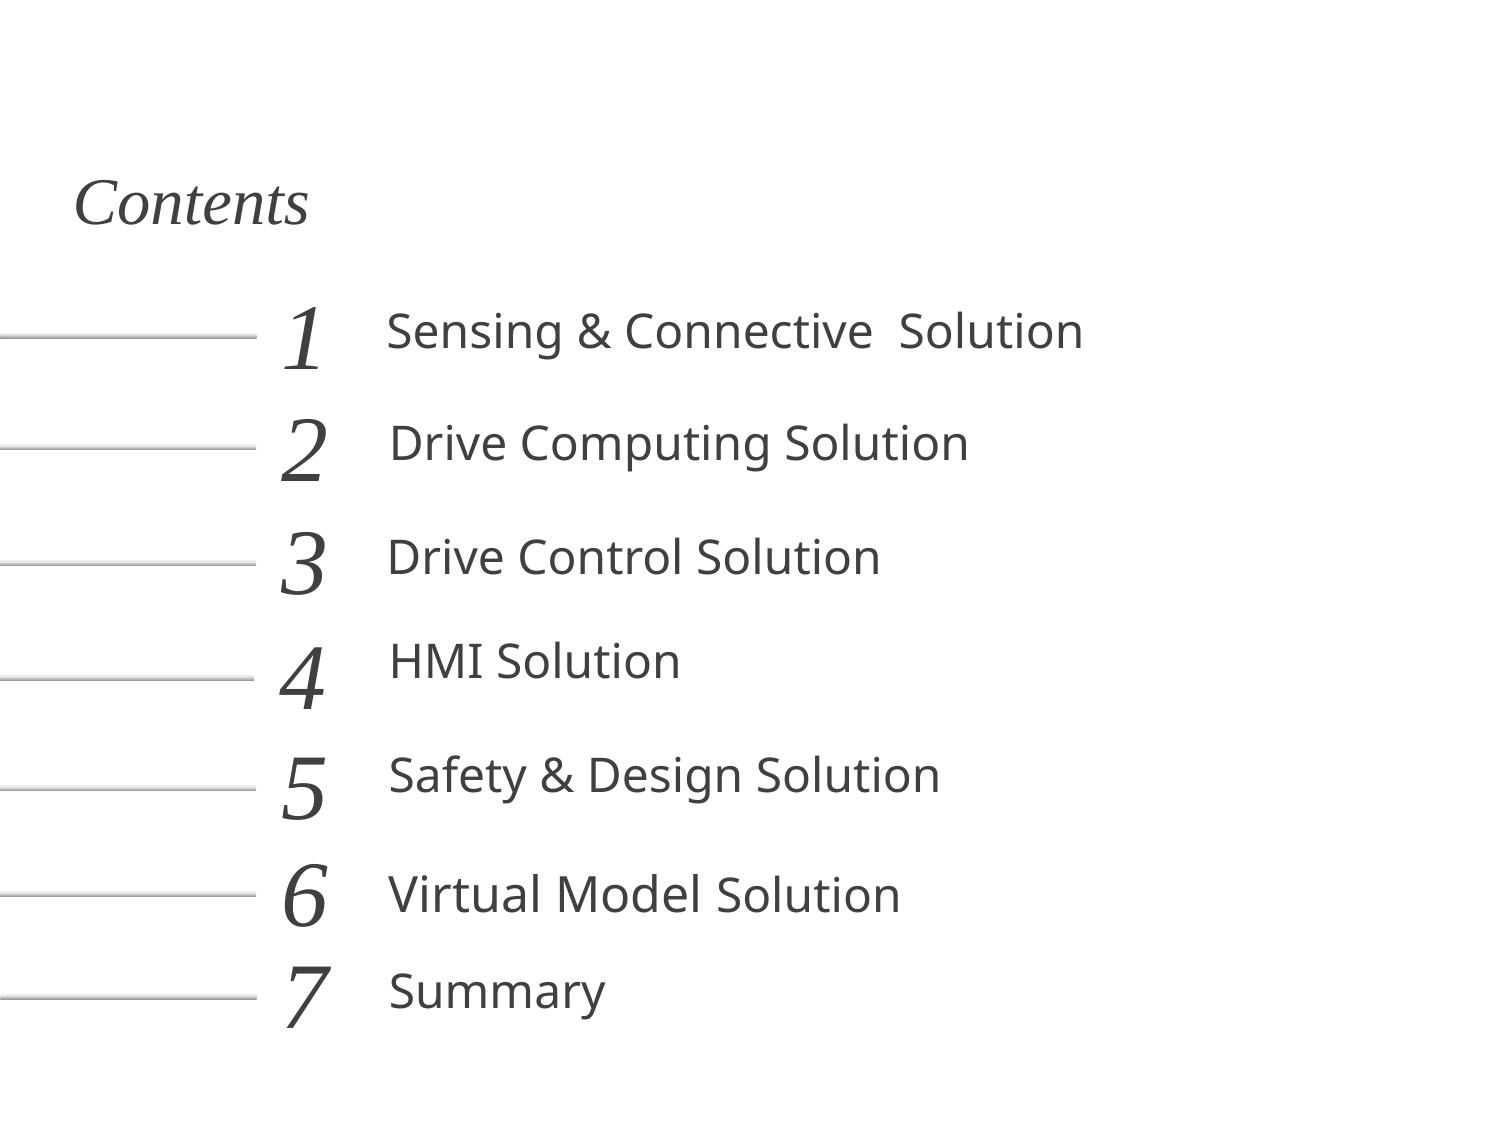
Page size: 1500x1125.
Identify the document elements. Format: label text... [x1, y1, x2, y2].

text_box Safety & Design Solution [373, 741, 1474, 811]
text_box 2 [266, 396, 344, 493]
text_box Summary [374, 957, 1475, 1028]
text_box Contents [57, 150, 652, 246]
text_box [0, 675, 255, 681]
text_box [0, 444, 257, 450]
text_box Sensing & Connective Solution [371, 297, 1482, 367]
text_box Drive Computing Solution [373, 409, 1426, 479]
text_box 3 [266, 493, 344, 622]
text_box Virtual Model Solution [373, 859, 1351, 932]
text_box [0, 560, 257, 566]
text_box 7 [266, 953, 344, 1055]
text_box [0, 785, 257, 791]
text_box 5 [266, 718, 344, 824]
text_box 1 [266, 268, 344, 396]
text_box HMI Solution [373, 627, 1474, 698]
text_box 6 [266, 824, 344, 953]
text_box 4 [264, 608, 342, 736]
text_box [0, 891, 257, 897]
text_box Drive Control Solution [371, 523, 1472, 593]
text_box [0, 333, 257, 339]
text_box [0, 994, 257, 1000]
